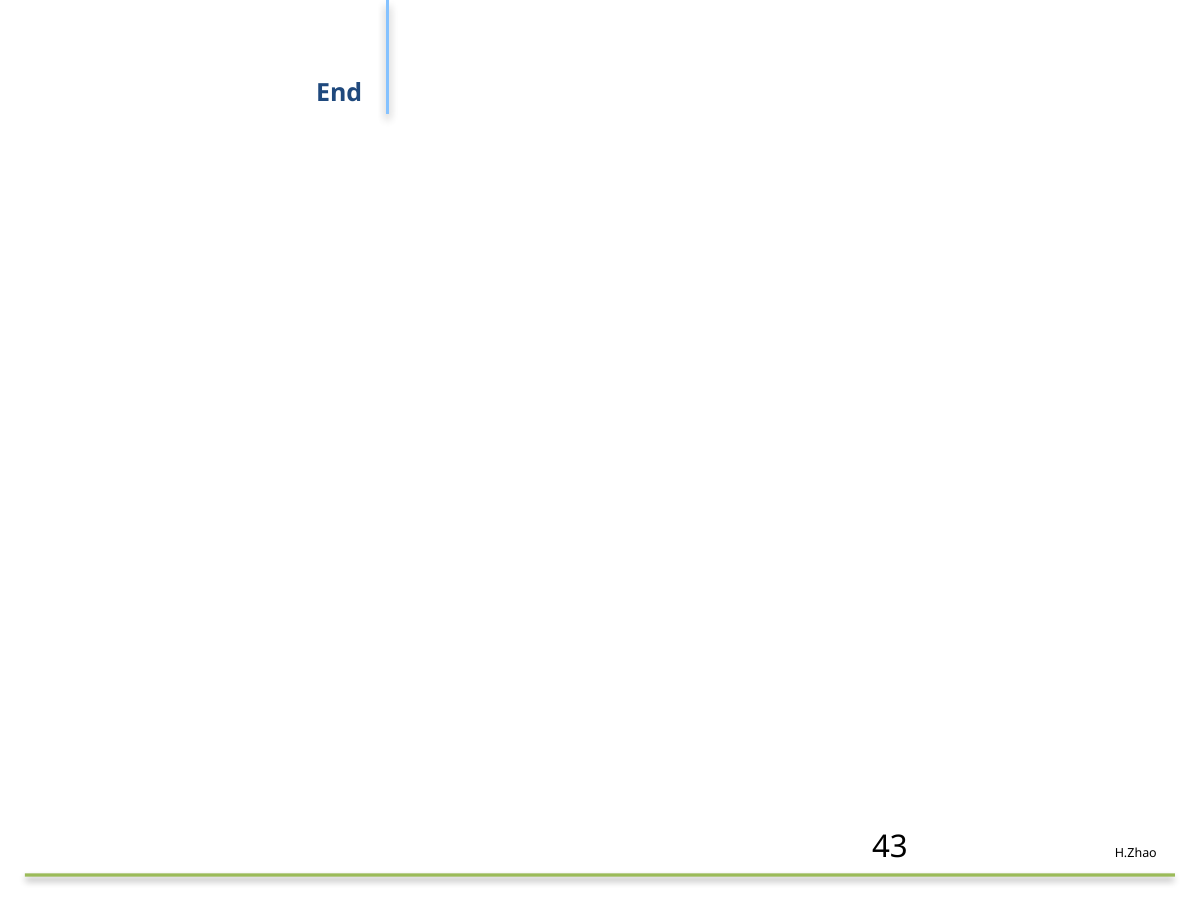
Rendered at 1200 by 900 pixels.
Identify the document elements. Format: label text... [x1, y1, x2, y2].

title End [24, 12, 375, 113]
slide_number 43 [860, 819, 1140, 880]
